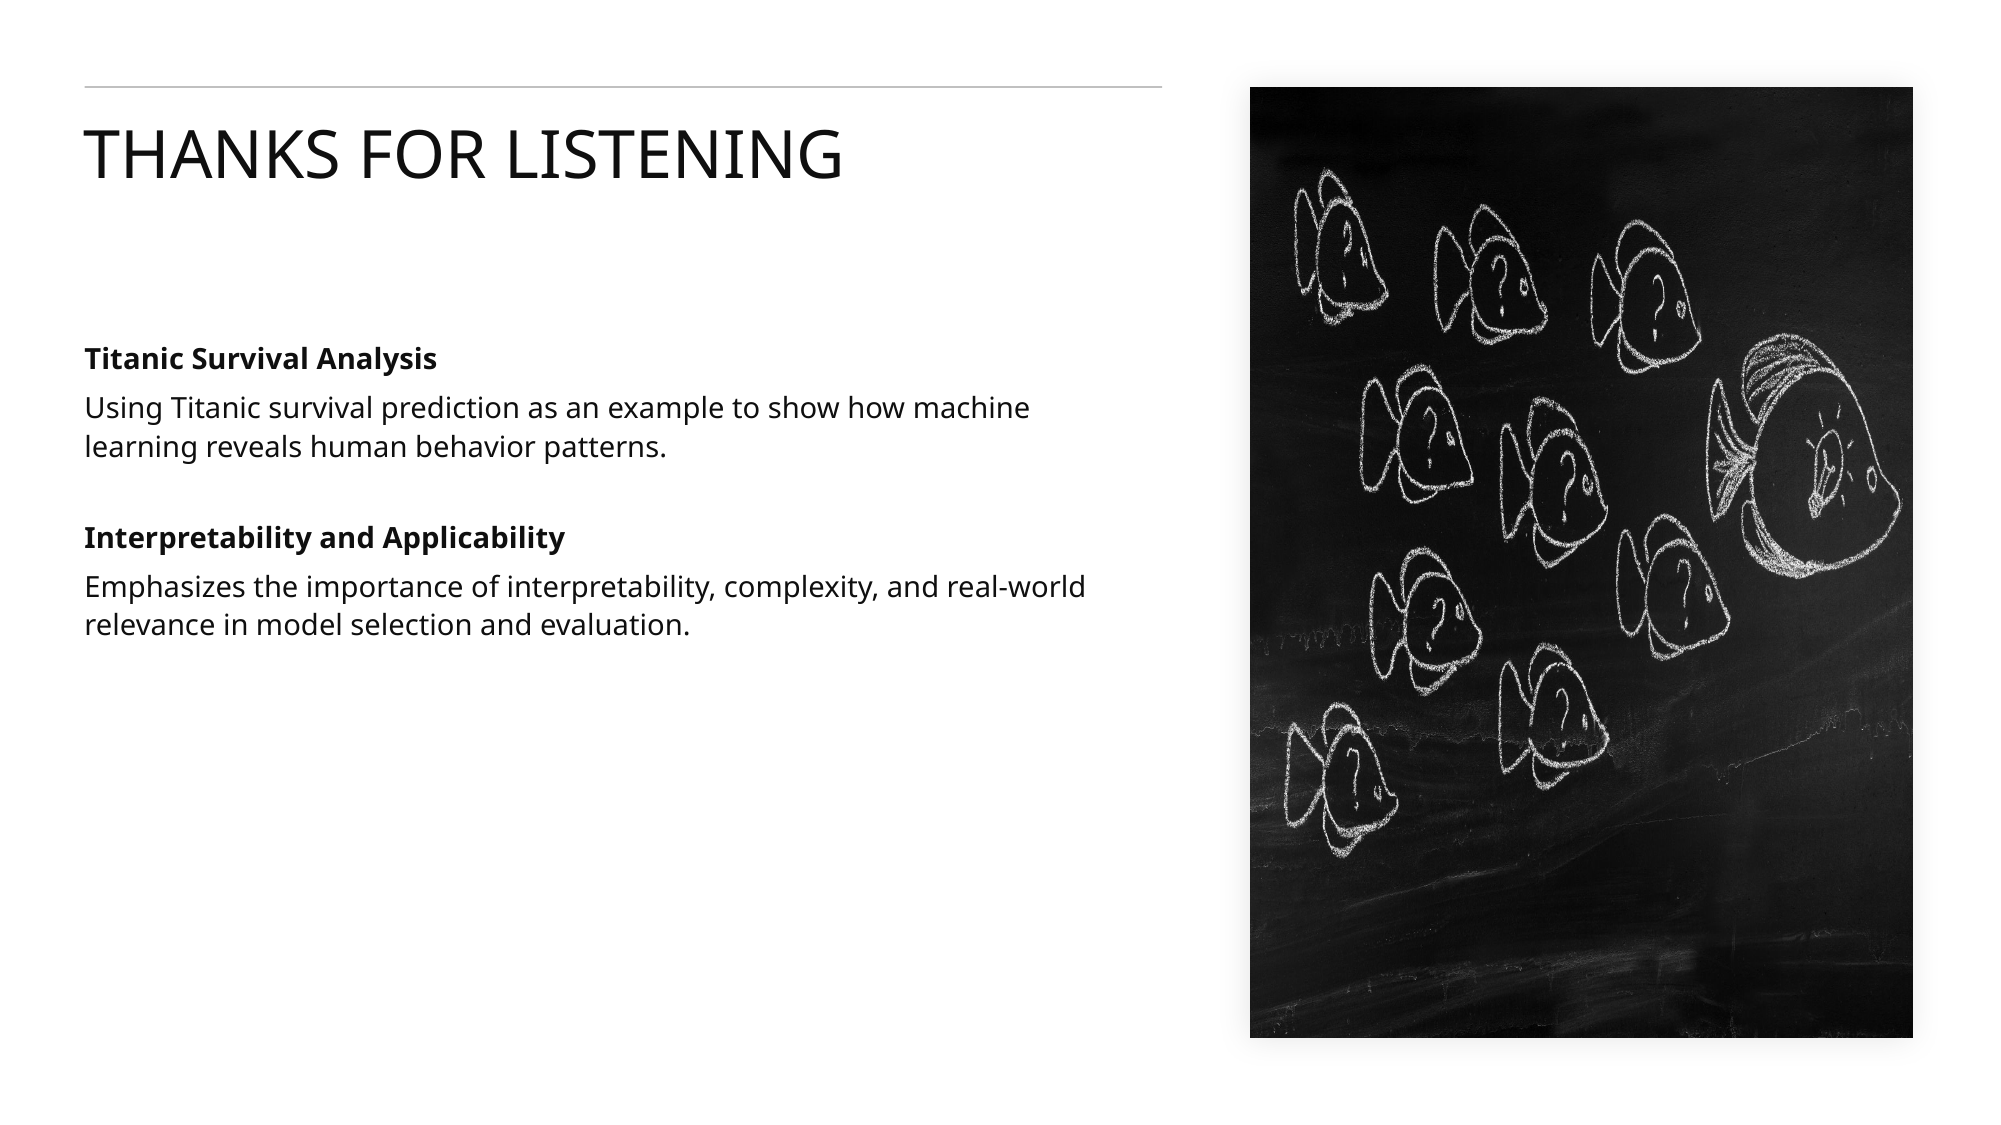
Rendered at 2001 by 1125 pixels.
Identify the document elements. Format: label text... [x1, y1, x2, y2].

title Thanks for listening [68, 113, 1163, 314]
list Titanic Survival Analysis Using Titanic survival prediction as an example to show how machine learning reveals human behavior patterns. Interpretability and Applicability Emphasizes the importance of interpretability, complexity, and real-world relevance in model selection and evaluation. [69, 329, 1163, 1041]
picture [1249, 86, 1913, 1039]
